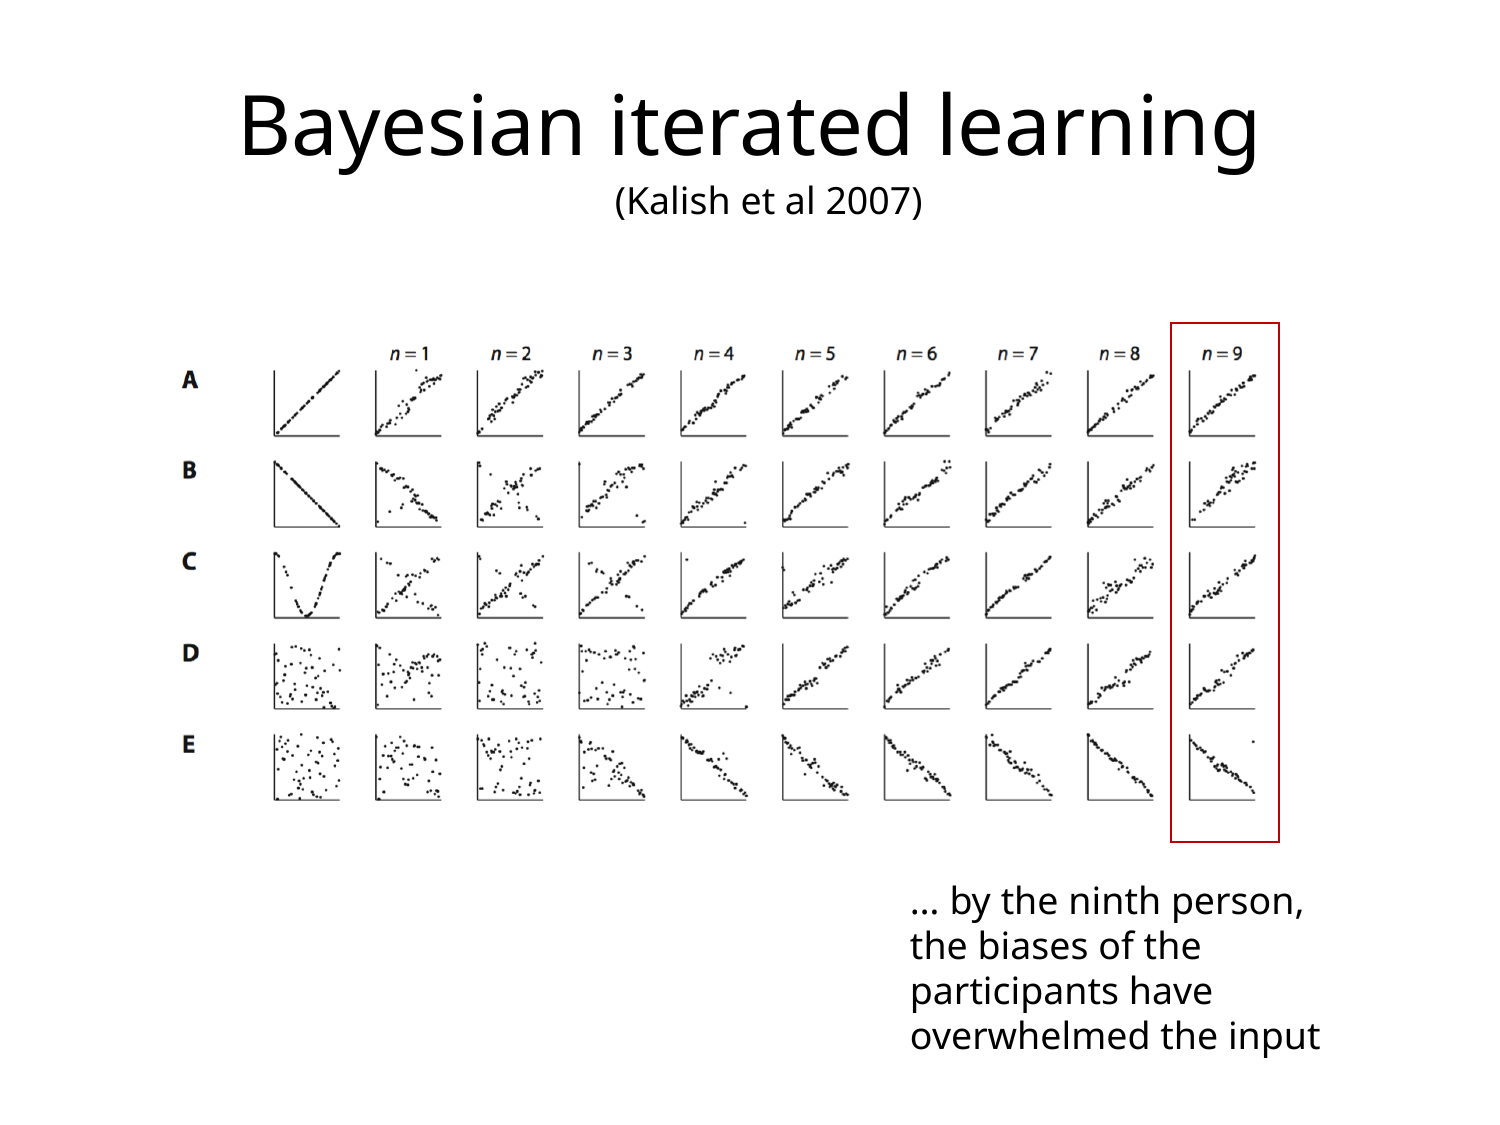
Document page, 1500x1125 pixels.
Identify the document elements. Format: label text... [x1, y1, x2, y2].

text_box [1170, 804, 1280, 843]
title Bayesian iterated learning [103, 59, 1397, 198]
text_box … by the ninth person, the biases of the participants have overwhelmed the input [895, 870, 1365, 1065]
text_box [1170, 322, 1280, 339]
picture [103, 339, 1365, 804]
text_box (Kalish et al 2007) [599, 169, 938, 230]
